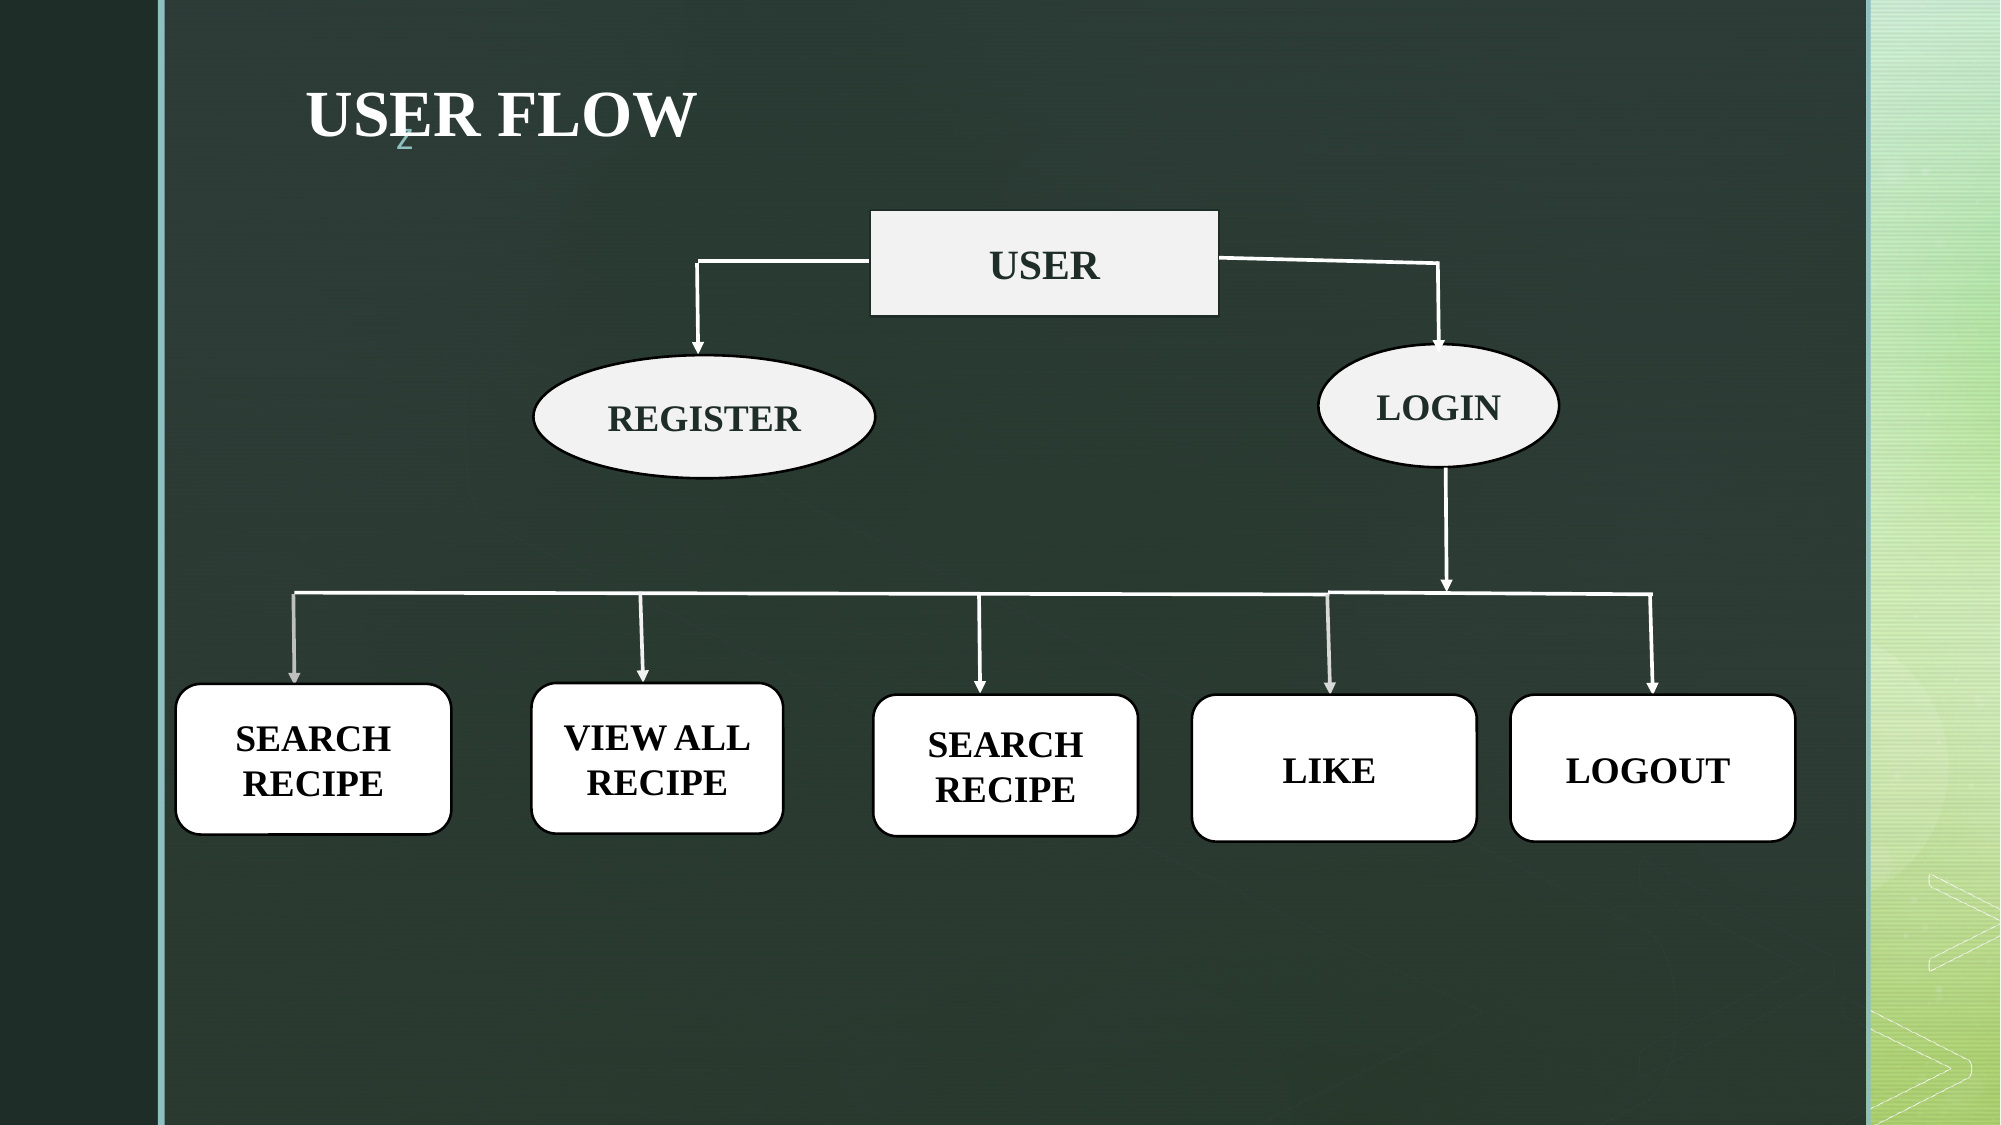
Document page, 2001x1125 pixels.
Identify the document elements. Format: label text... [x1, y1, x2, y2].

text_box REGISTER [532, 353, 877, 480]
text_box LOGOUT [1509, 693, 1797, 843]
text_box SEARCH RECIPE [174, 682, 453, 836]
text_box SEARCH RECIPE [871, 693, 1140, 838]
text_box LOGIN [1317, 342, 1561, 469]
text_box VIEW ALL RECIPE [530, 681, 785, 835]
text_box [1218, 257, 1439, 264]
text_box USER [869, 209, 1220, 318]
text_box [1326, 594, 1331, 696]
picture [1871, 0, 2001, 1125]
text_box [639, 591, 644, 683]
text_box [1327, 591, 1654, 595]
title USER FLOW [290, 71, 1733, 159]
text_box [1649, 593, 1654, 696]
text_box LIKE [1190, 693, 1479, 843]
